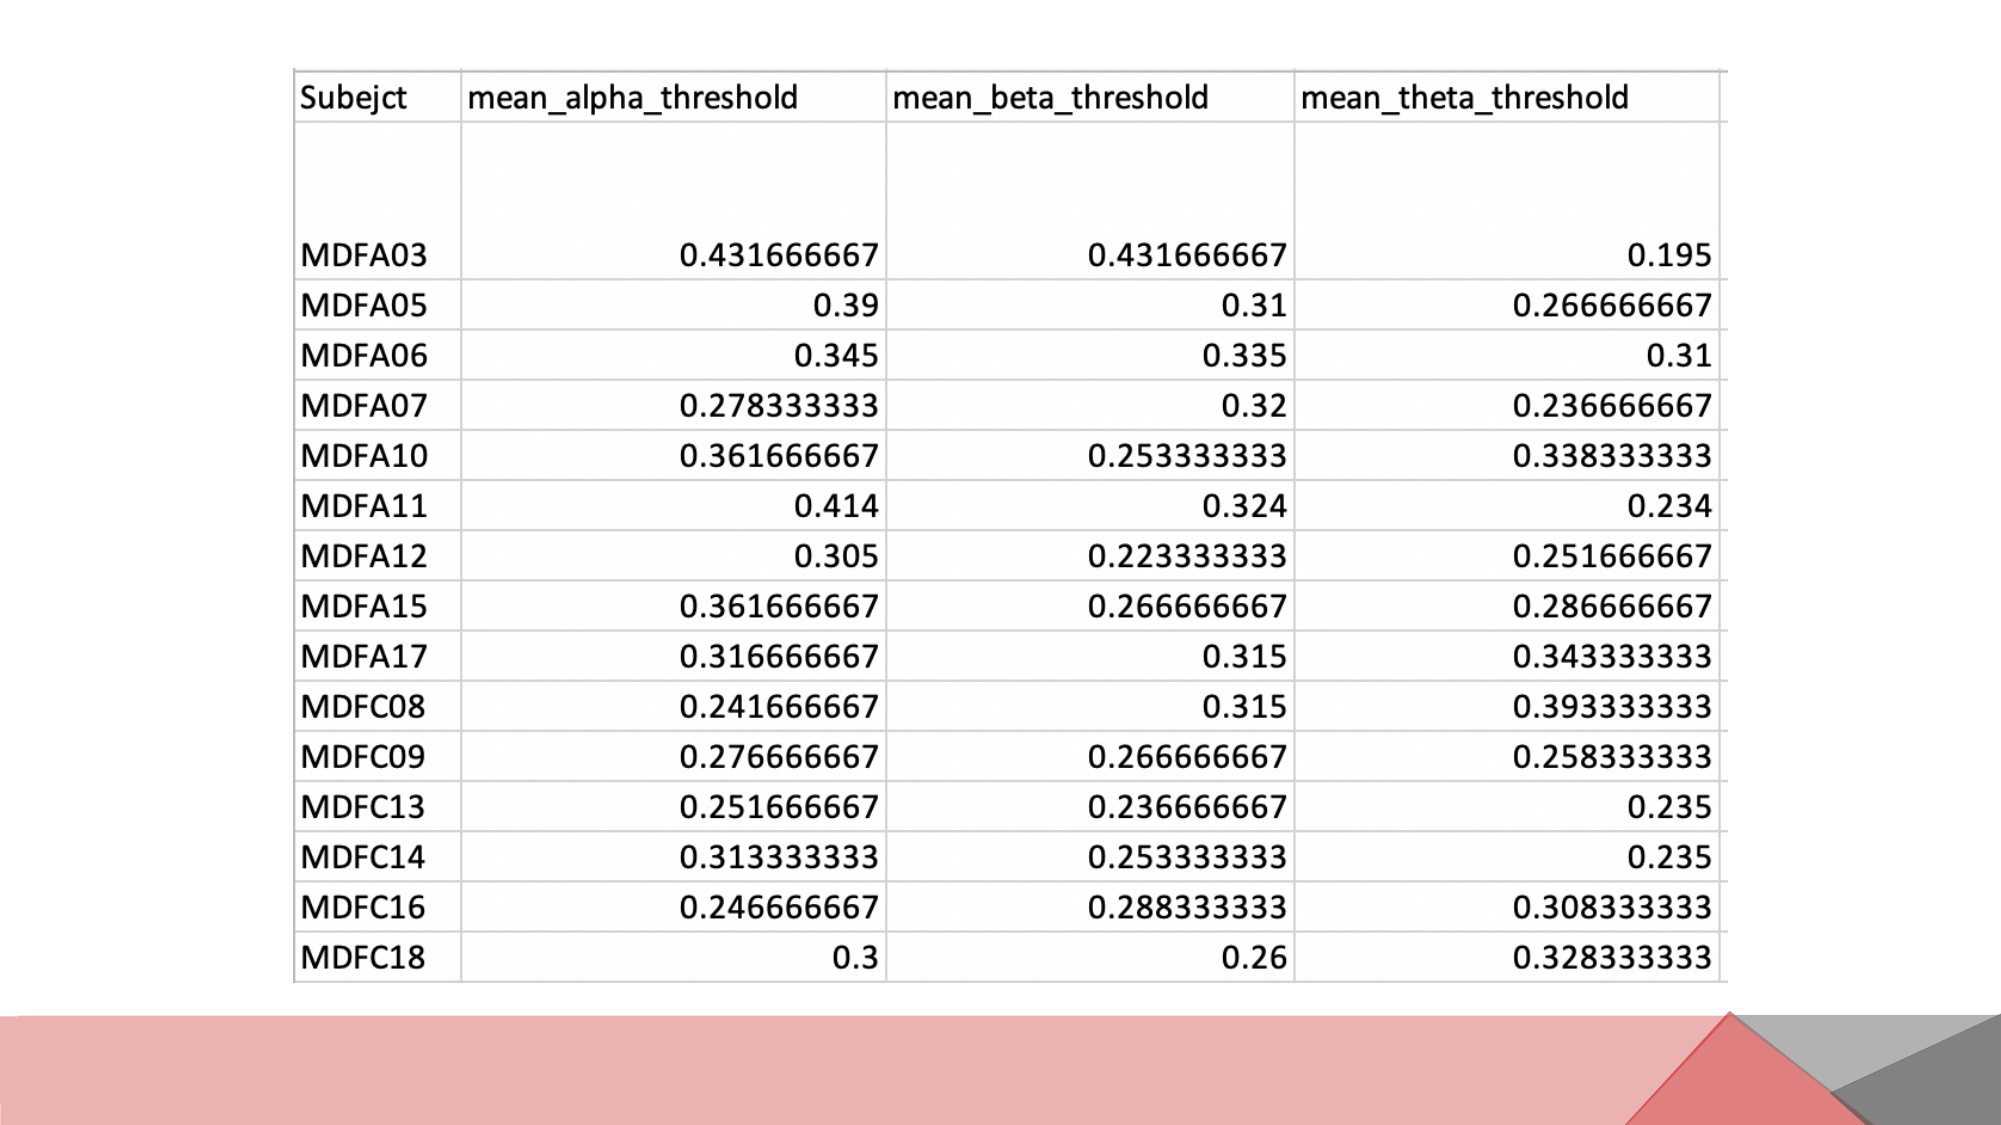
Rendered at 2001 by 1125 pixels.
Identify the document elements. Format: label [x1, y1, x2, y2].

picture [293, 68, 1728, 983]
